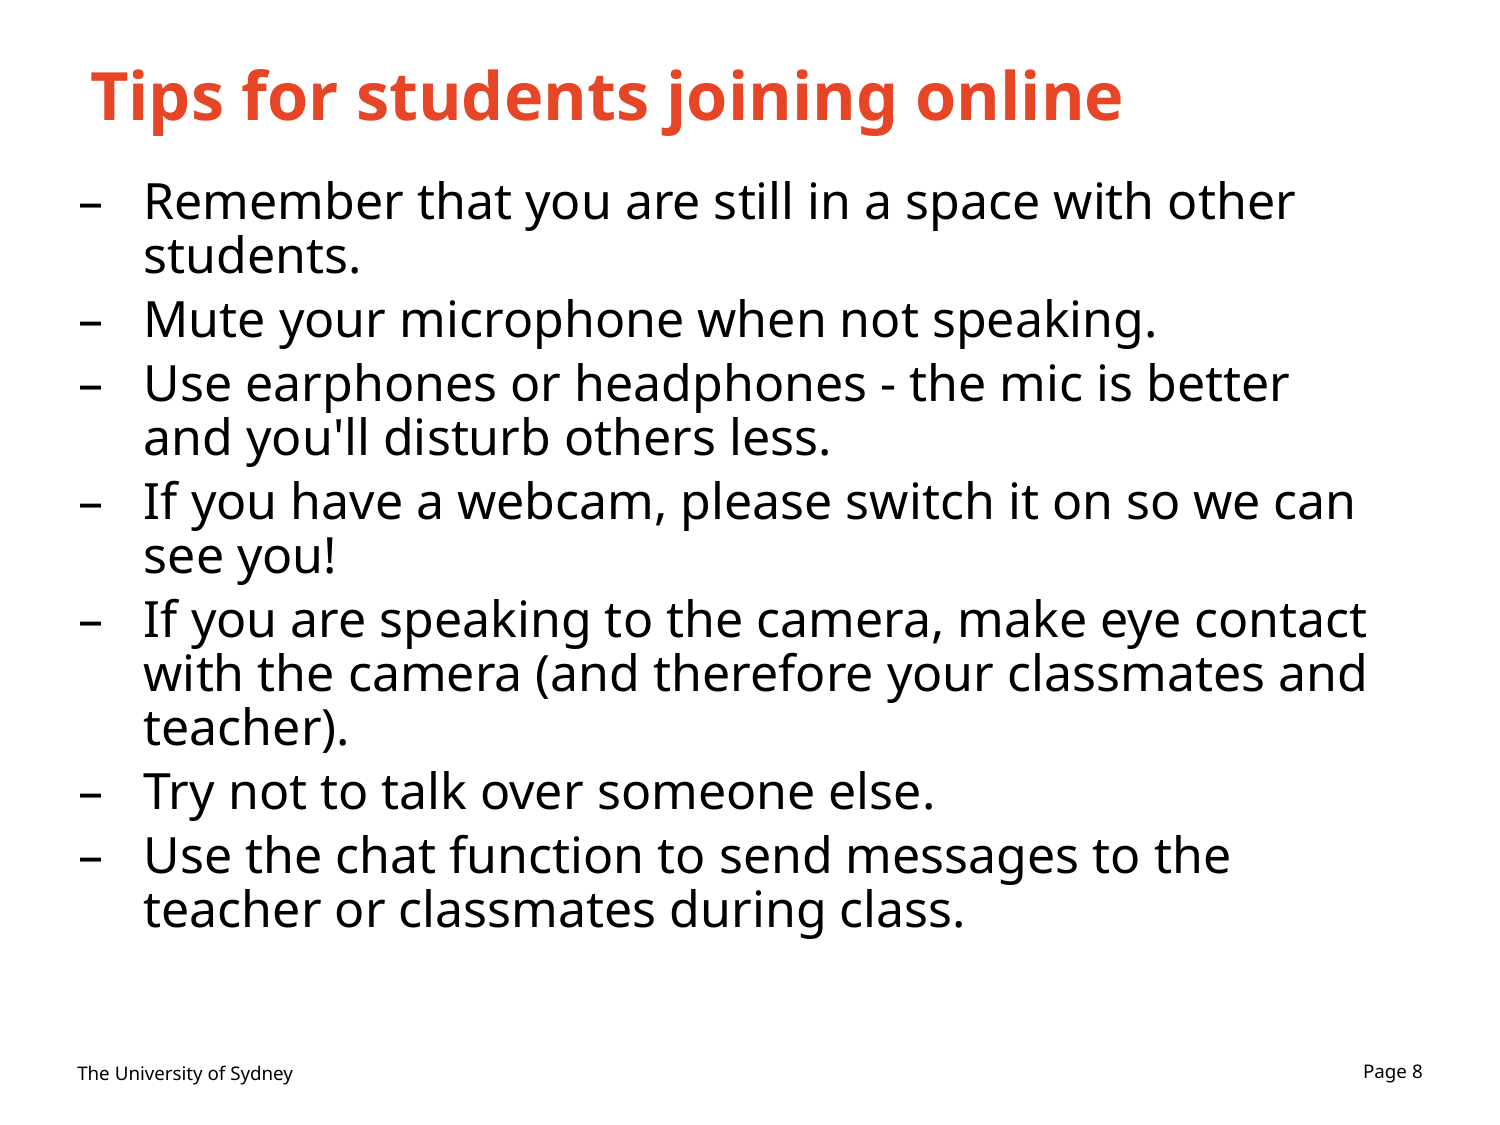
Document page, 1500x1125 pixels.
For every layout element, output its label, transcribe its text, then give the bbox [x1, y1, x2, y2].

title Tips for students joining online [75, 21, 1425, 167]
text_box Remember that you are still in a space with other students. Mute your microphone when not speaking. Use earphones or headphones - the mic is better and you'll disturb others less. If you have a webcam, please switch it on so we can see you! If you are speaking to the camera, make eye contact with the camera (and therefore your classmates and teacher). Try not to talk over someone else. Use the chat function to send messages to the teacher or classmates during class. [63, 169, 1387, 883]
